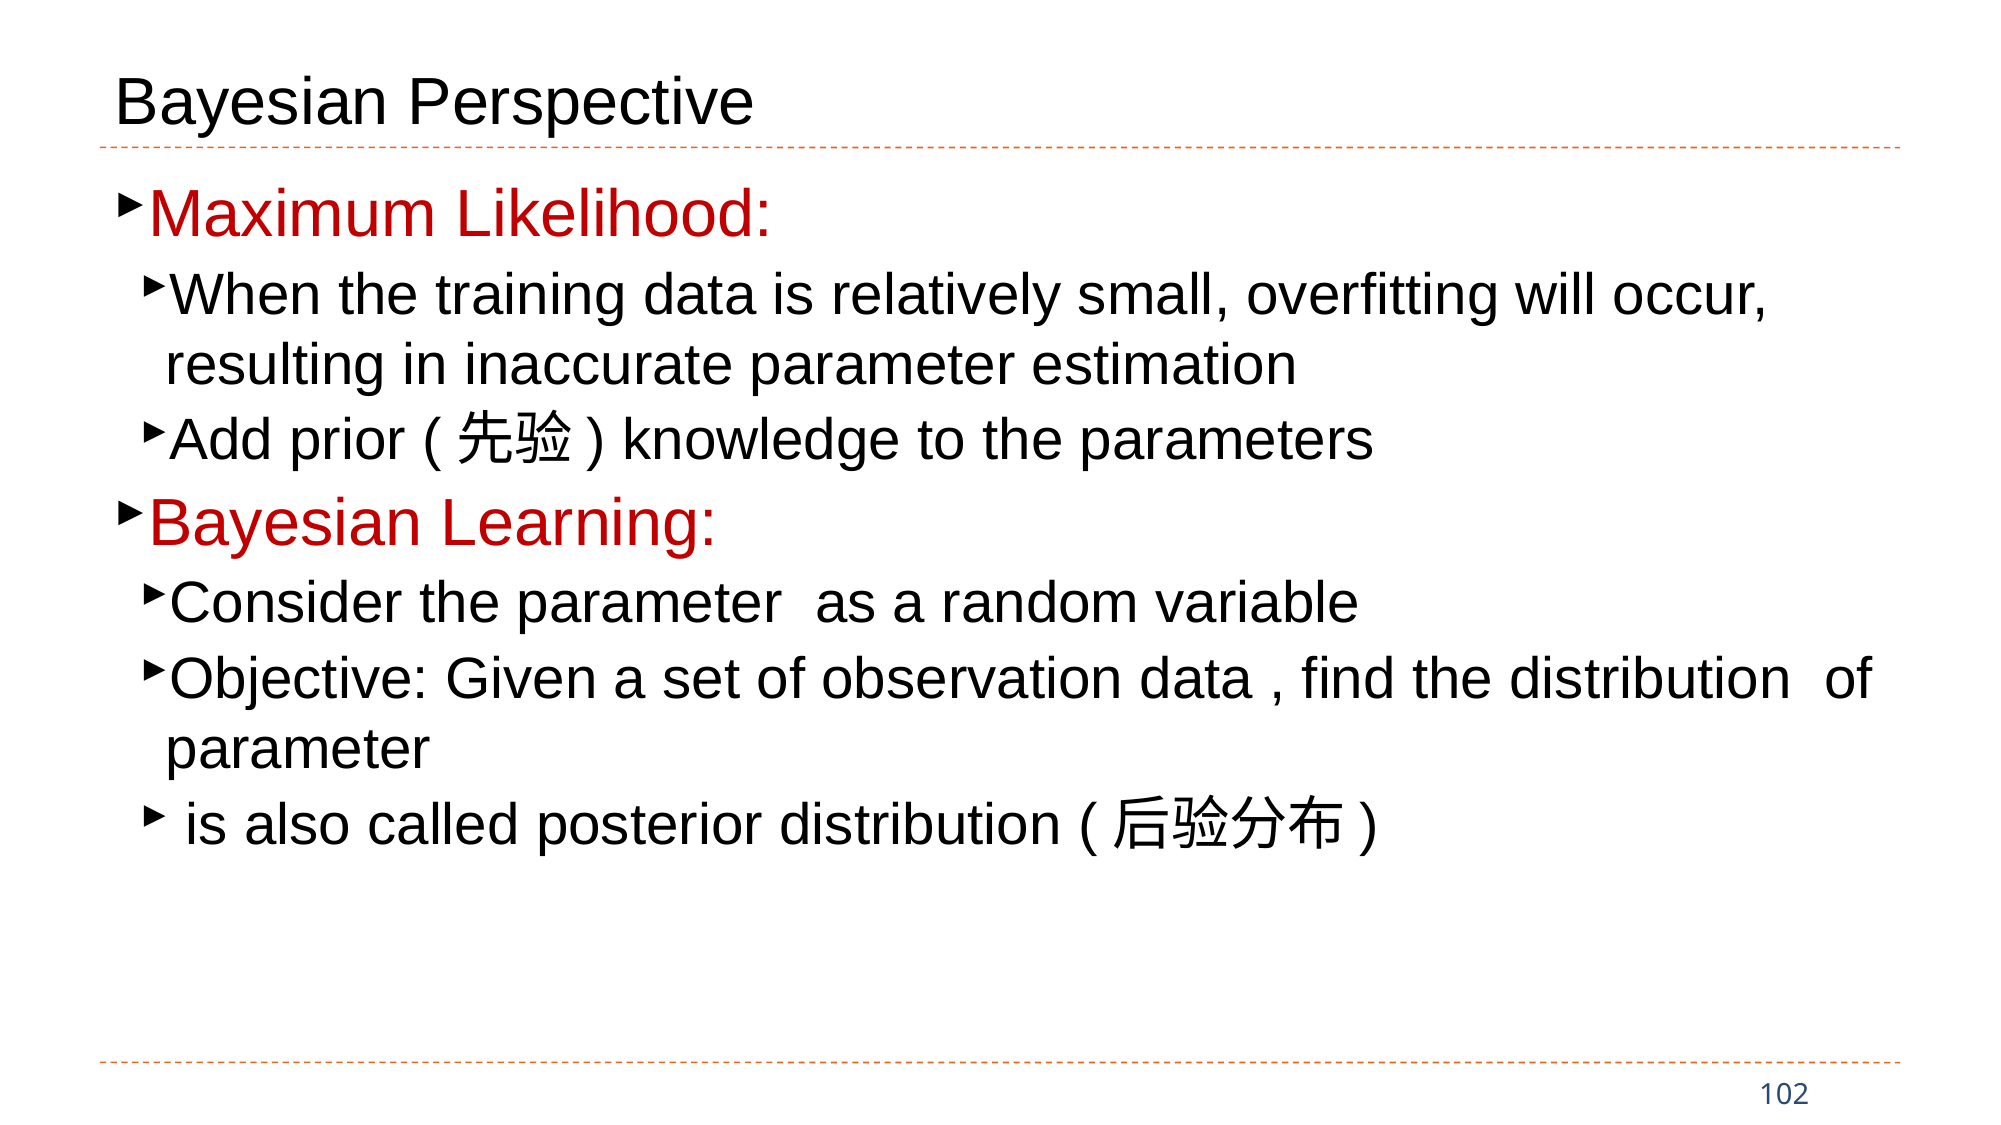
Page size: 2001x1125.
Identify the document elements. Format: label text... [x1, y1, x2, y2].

title Bayesian Perspective [99, 24, 1900, 146]
